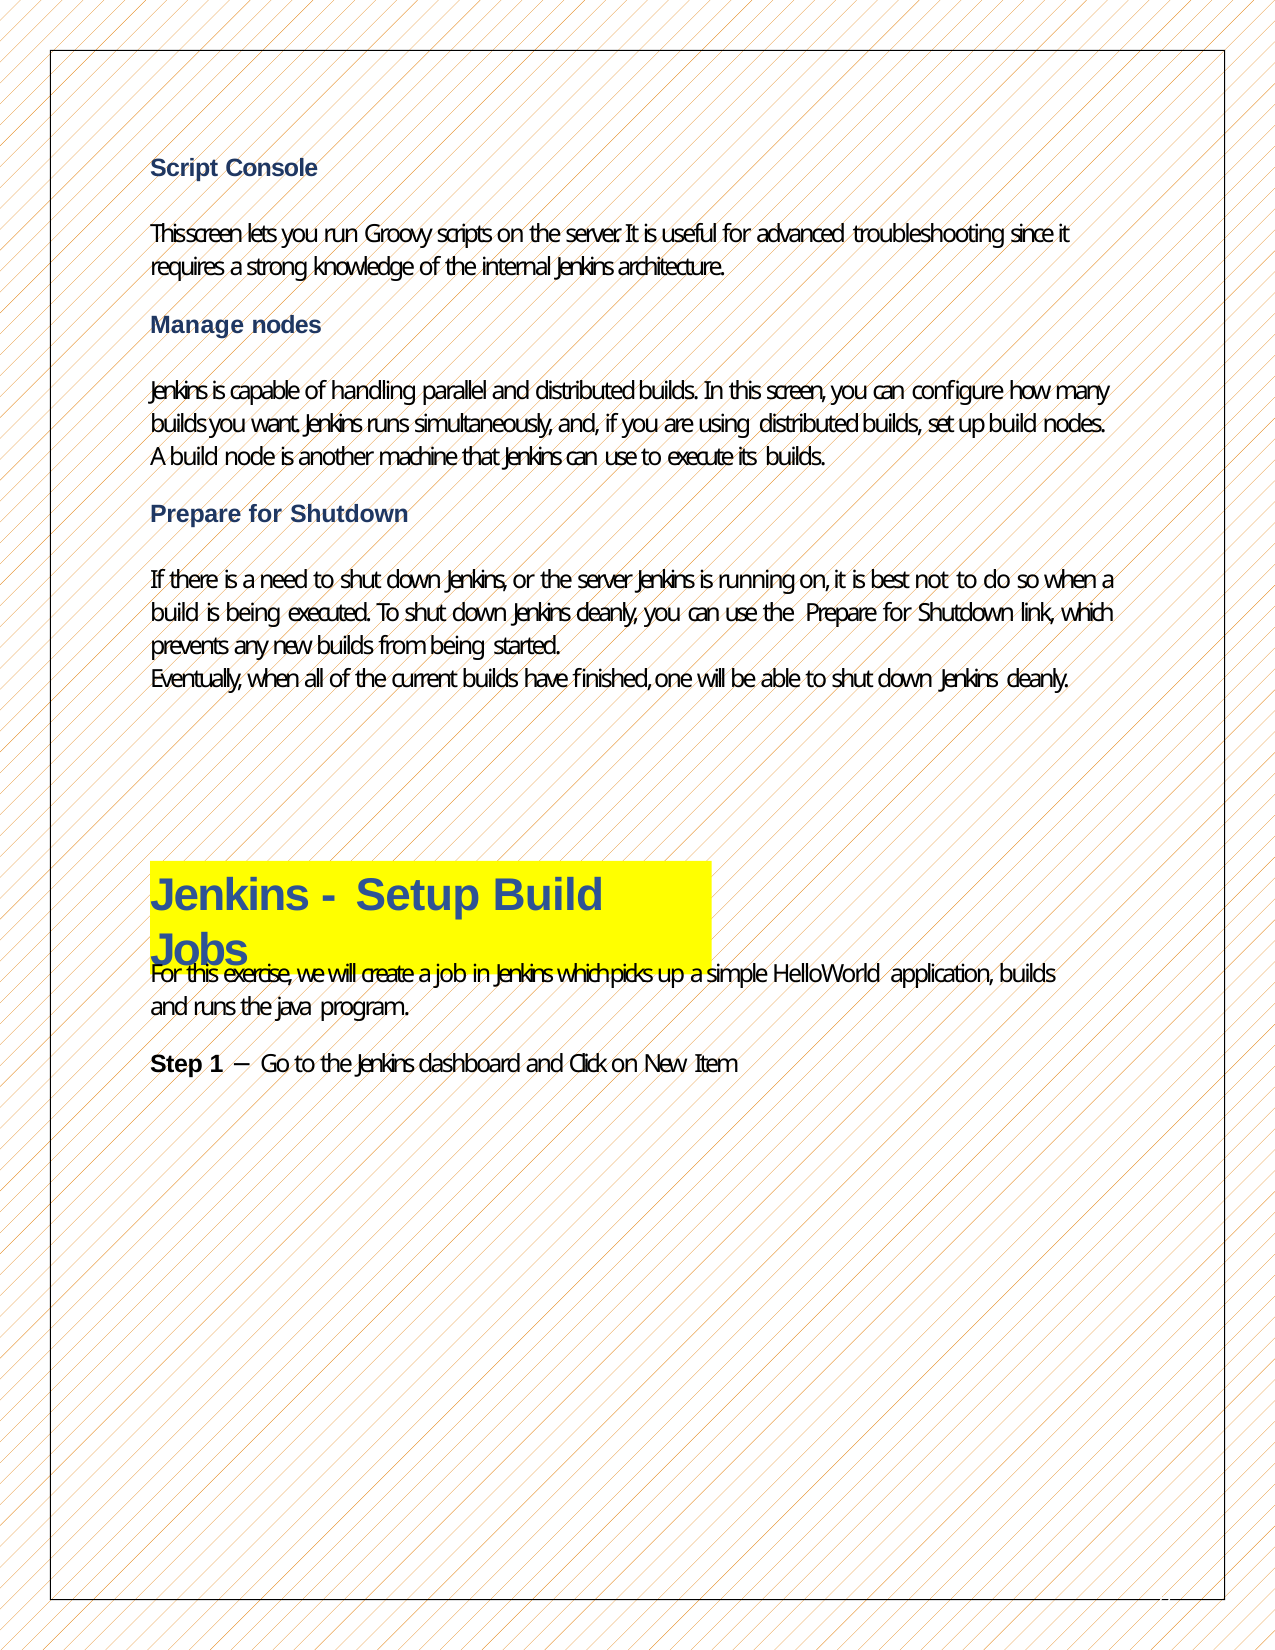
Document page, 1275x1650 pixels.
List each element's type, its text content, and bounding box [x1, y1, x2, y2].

text_box For this exercise, we will create a job in Jenkins which picks up a simple HelloWorld application, builds and runs the java program. Step 1 − Go to the Jenkins dashboard and Click on New Item [147, 952, 1063, 1078]
text_box Jenkins - Setup Build Jobs [150, 860, 712, 952]
slide_number 27 [1035, 1117, 1173, 1650]
text_box Script Console This screen lets you run Groovy scripts on the server. It is useful for advanced troubleshooting since it requires a strong knowledge of the internal Jenkins architecture. Manage nodes Jenkins is capable of handling parallel and distributed builds. In this screen, you can configure how many builds you want. Jenkins runs simultaneously, and, if you are using distributed builds, set up build nodes. A build node is another machine that Jenkins can use to execute its builds. Prepare for Shutdown If there is a need to shut down Jenkins, or the server Jenkins is running on, it is best not to do so when a build is being executed. To shut down Jenkins cleanly, you can use the Prepare for Shutdown link, which prevents any new builds from being started. Eventually, when all of the current builds have finished, one will be able to shut down Jenkins cleanly. [147, 149, 1126, 693]
